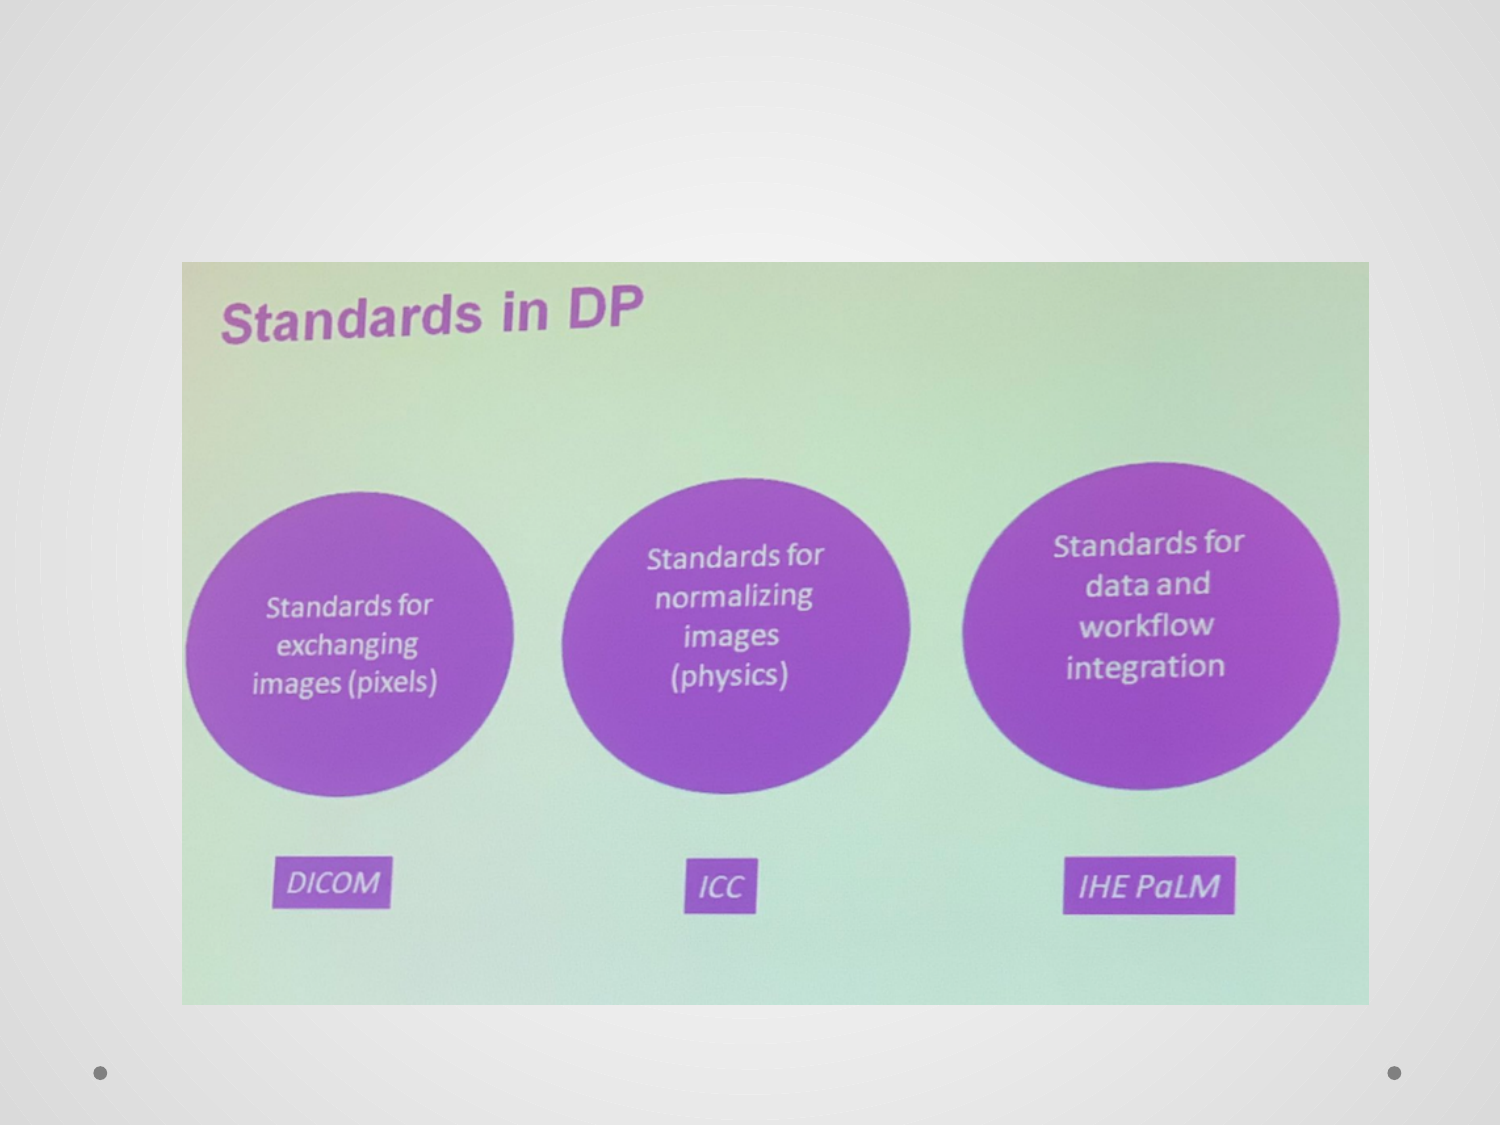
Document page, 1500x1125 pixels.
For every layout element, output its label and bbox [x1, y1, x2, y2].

list [100, 262, 1451, 1006]
